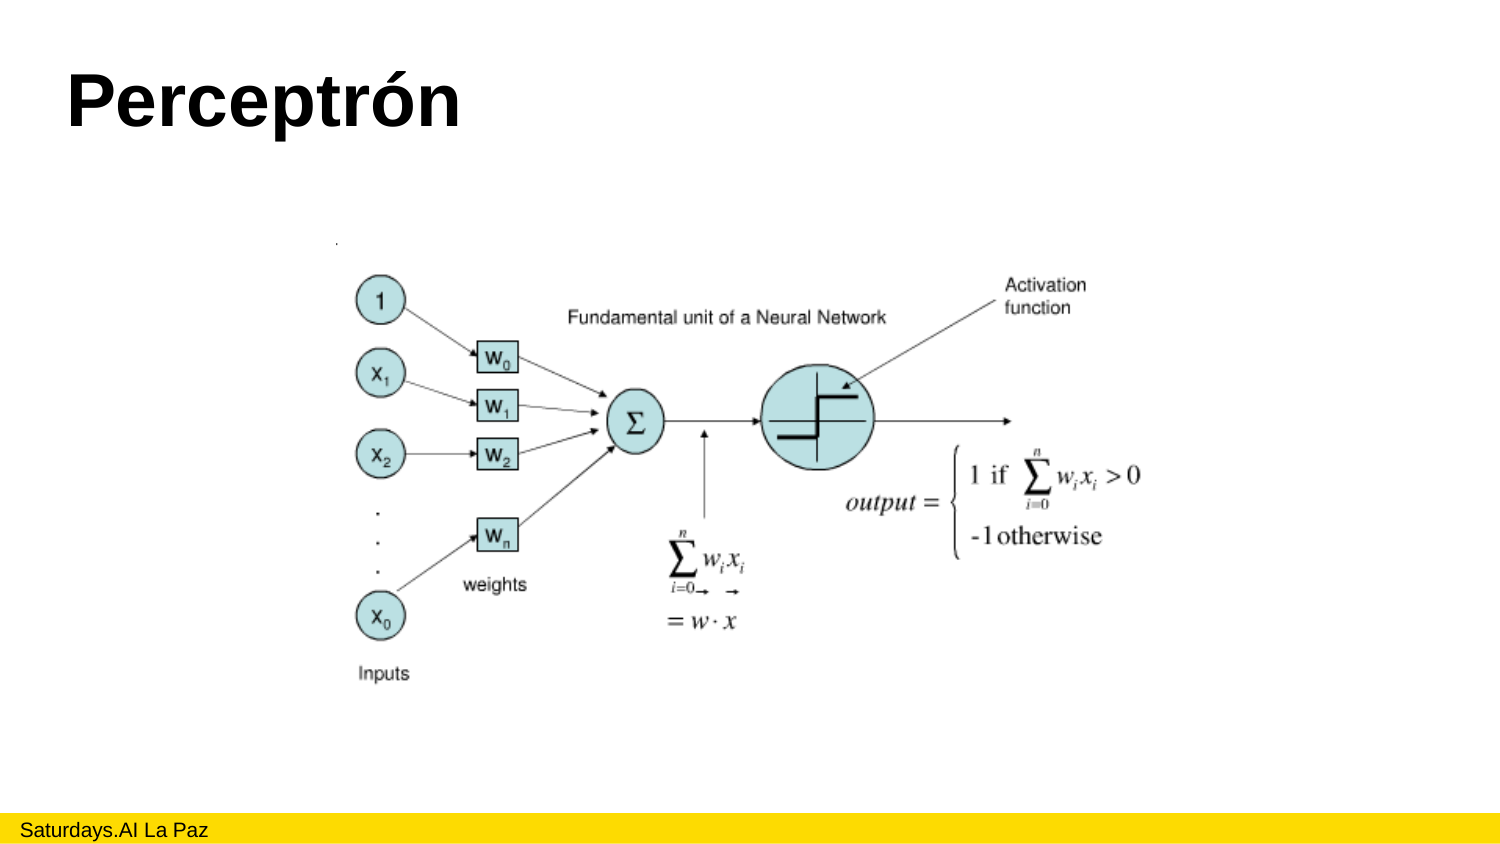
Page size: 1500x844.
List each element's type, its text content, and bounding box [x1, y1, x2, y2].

text_box [0, 813, 4, 844]
text_box Saturdays.AI La Paz 1/2021 [4, 802, 1496, 844]
text_box [1496, 813, 1500, 844]
title Perceptrón [51, 36, 1449, 131]
picture [336, 242, 1164, 690]
